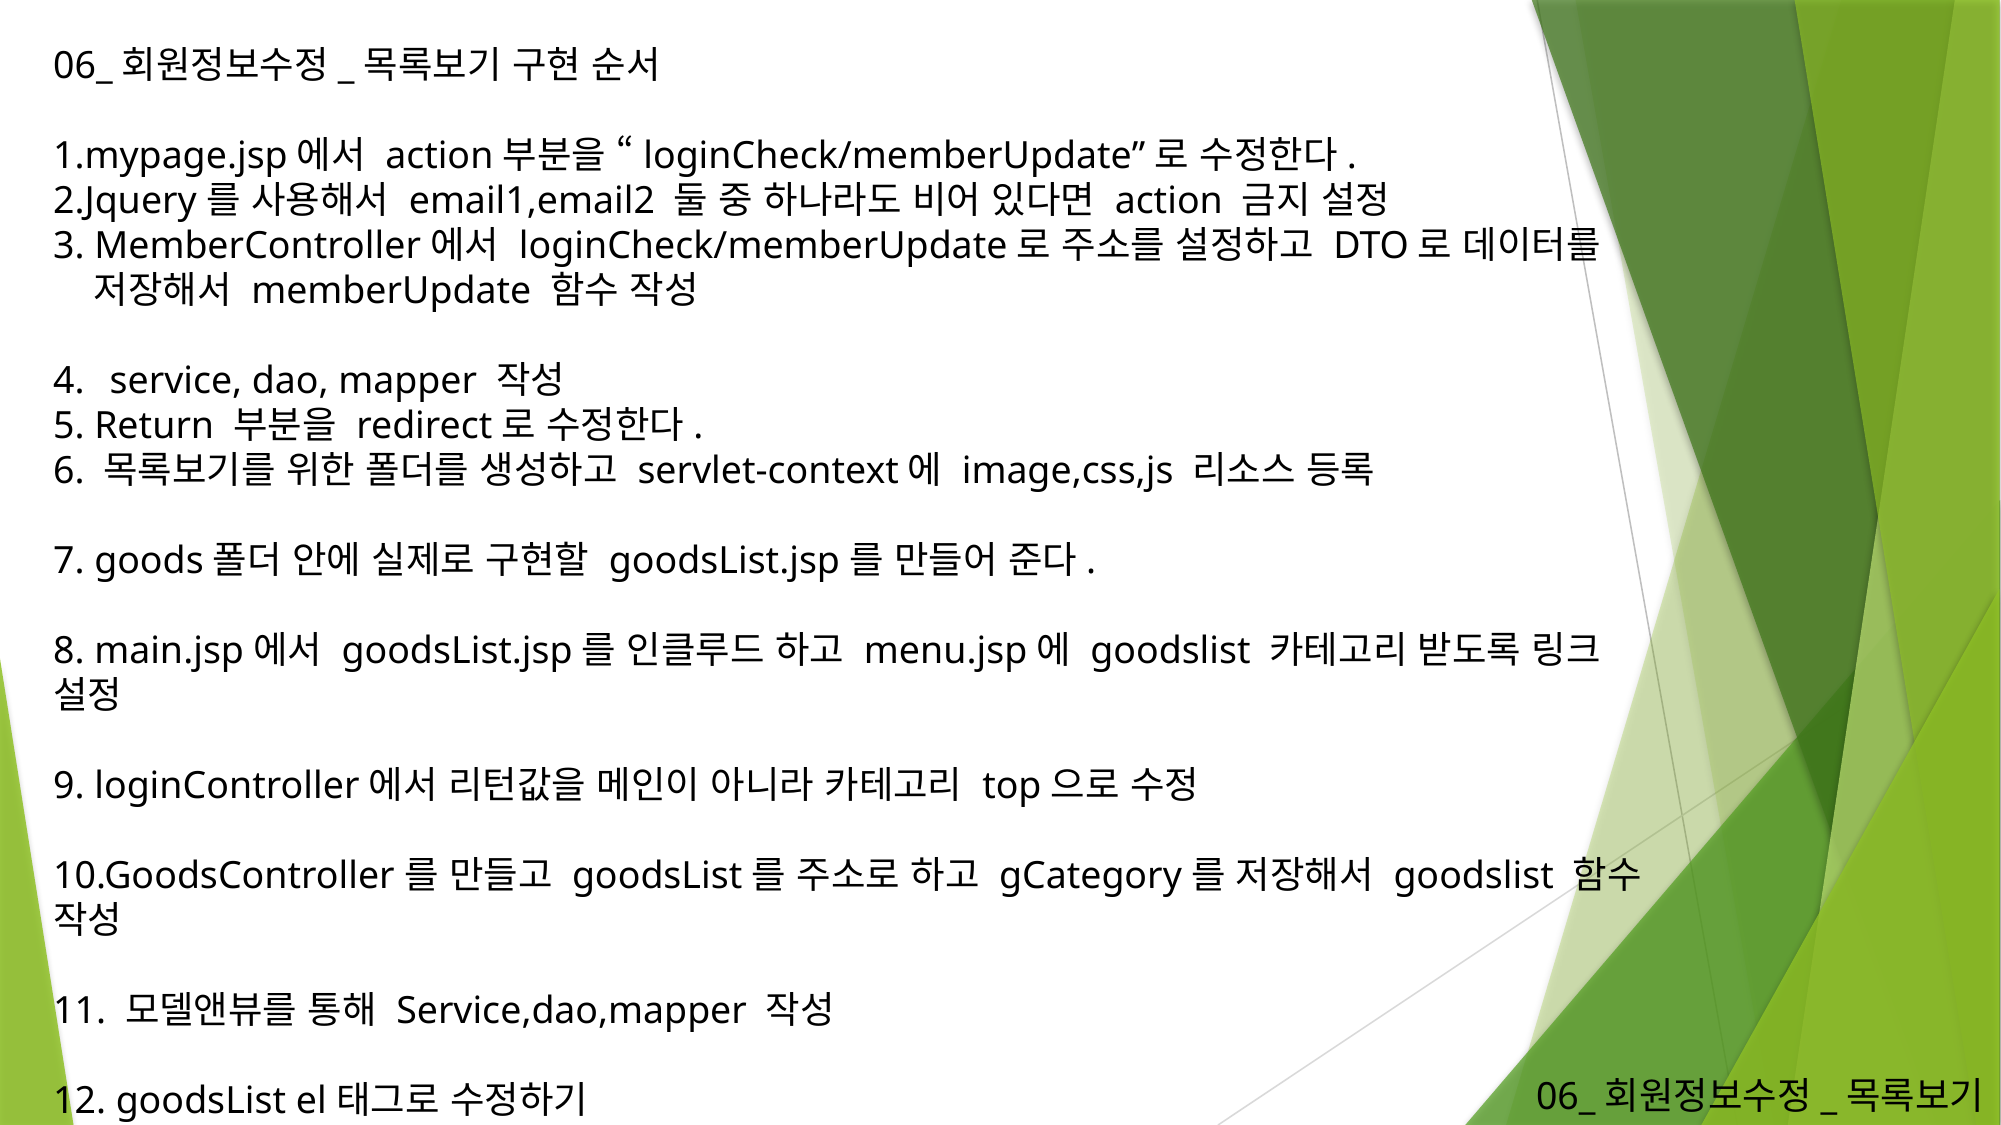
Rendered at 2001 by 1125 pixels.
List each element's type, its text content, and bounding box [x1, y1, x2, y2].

text_box 06_회원정보수정_목록보기 구현 순서 1.mypage.jsp에서 action부분을 “loginCheck/memberUpdate”로 수정한다. 2.Jquery를 사용해서 email1,email2 둘 중 하나라도 비어 있다면 action 금지 설정 3. MemberController에서 loginCheck/memberUpdate로 주소를 설정하고 DTO로 데이터를 저장해서 memberUpdate 함수 작성 service, dao, mapper 작성 5. Return 부분을 redirect로 수정한다. 6. 목록보기를 위한 폴더를 생성하고 servlet-context에 image,css,js 리소스 등록 7. goods폴더 안에 실제로 구현할 goodsList.jsp를 만들어 준다. 8. main.jsp에서 goodsList.jsp를 인클루드 하고 menu.jsp에 goodslist 카테고리 받도록 링크 설정 9. loginController에서 리턴값을 메인이 아니라 카테고리 top으로 수정 10.GoodsController를 만들고 goodsList를 주소로 하고 gCategory를 저장해서 goodslist 함수 작성 11. 모델앤뷰를 통해 Service,dao,mapper 작성 12. goodsList el태그로 수정하기 [38, 33, 1686, 1125]
text_box 06_회원정보수정_목록보기 [1686, 1064, 2000, 1125]
